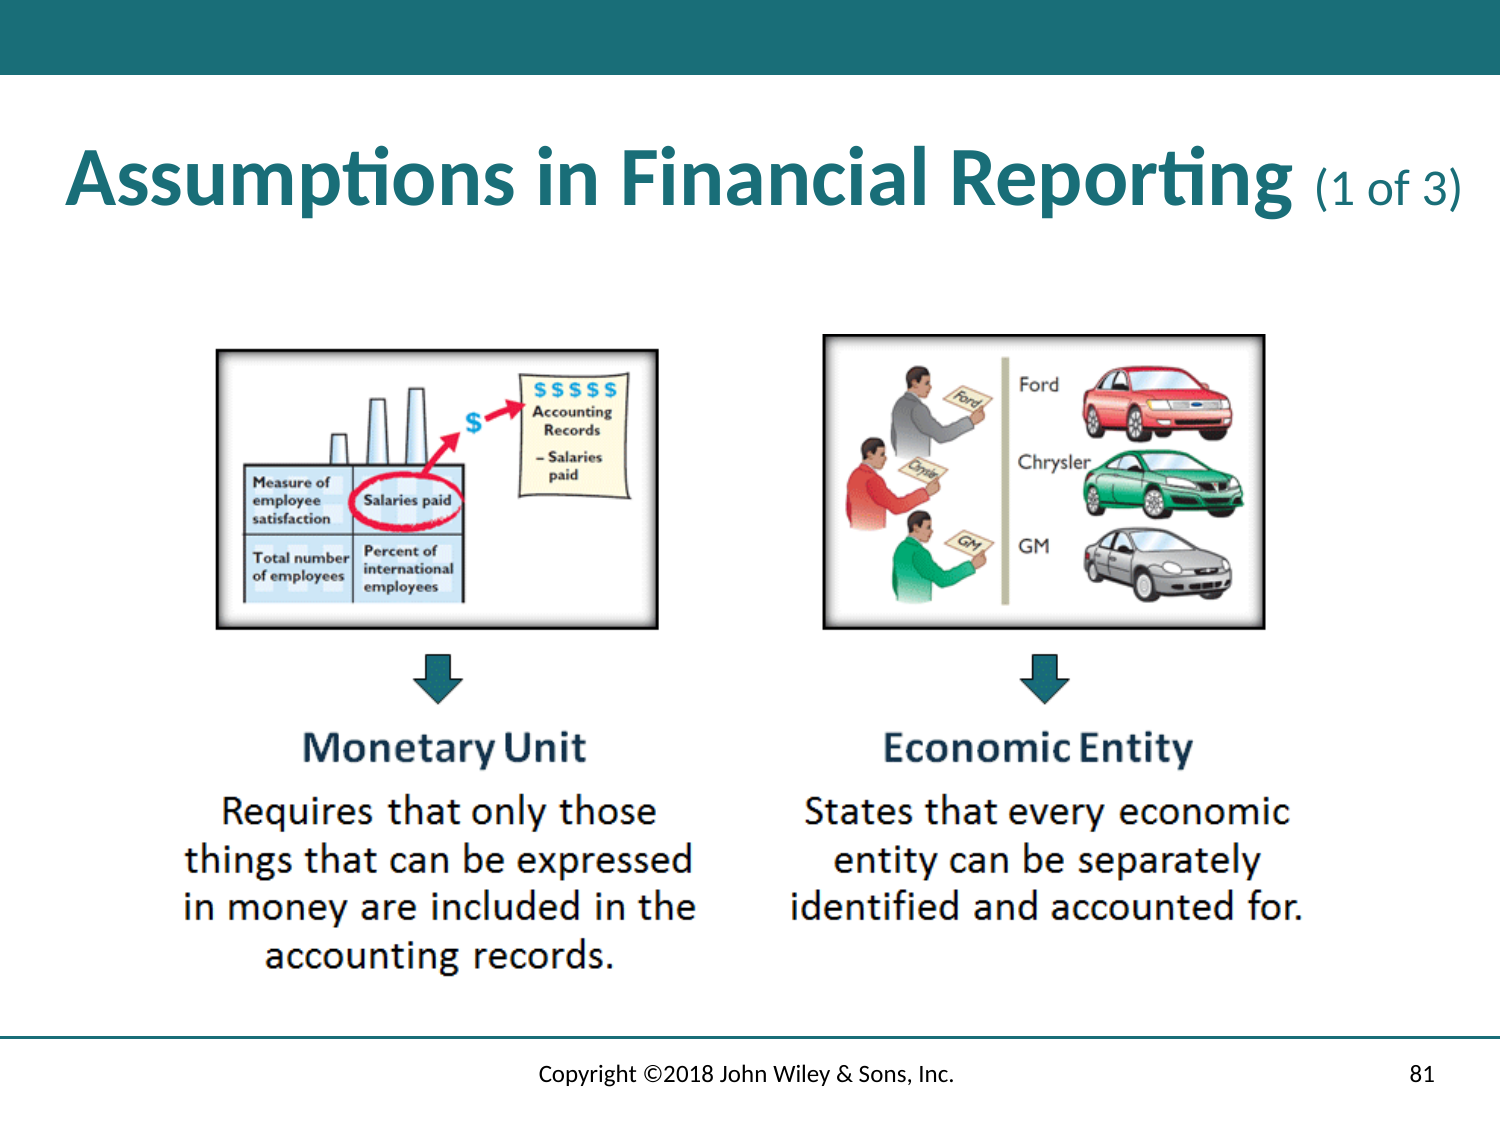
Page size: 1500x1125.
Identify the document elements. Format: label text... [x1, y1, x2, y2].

slide_number 81 [1059, 1042, 1450, 1103]
title Assumptions in Financial Reporting (1 of 3) [50, 125, 1488, 288]
footer Copyright ©2018 John Wiley & Sons, Inc. [496, 1042, 1004, 1103]
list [169, 334, 1331, 990]
